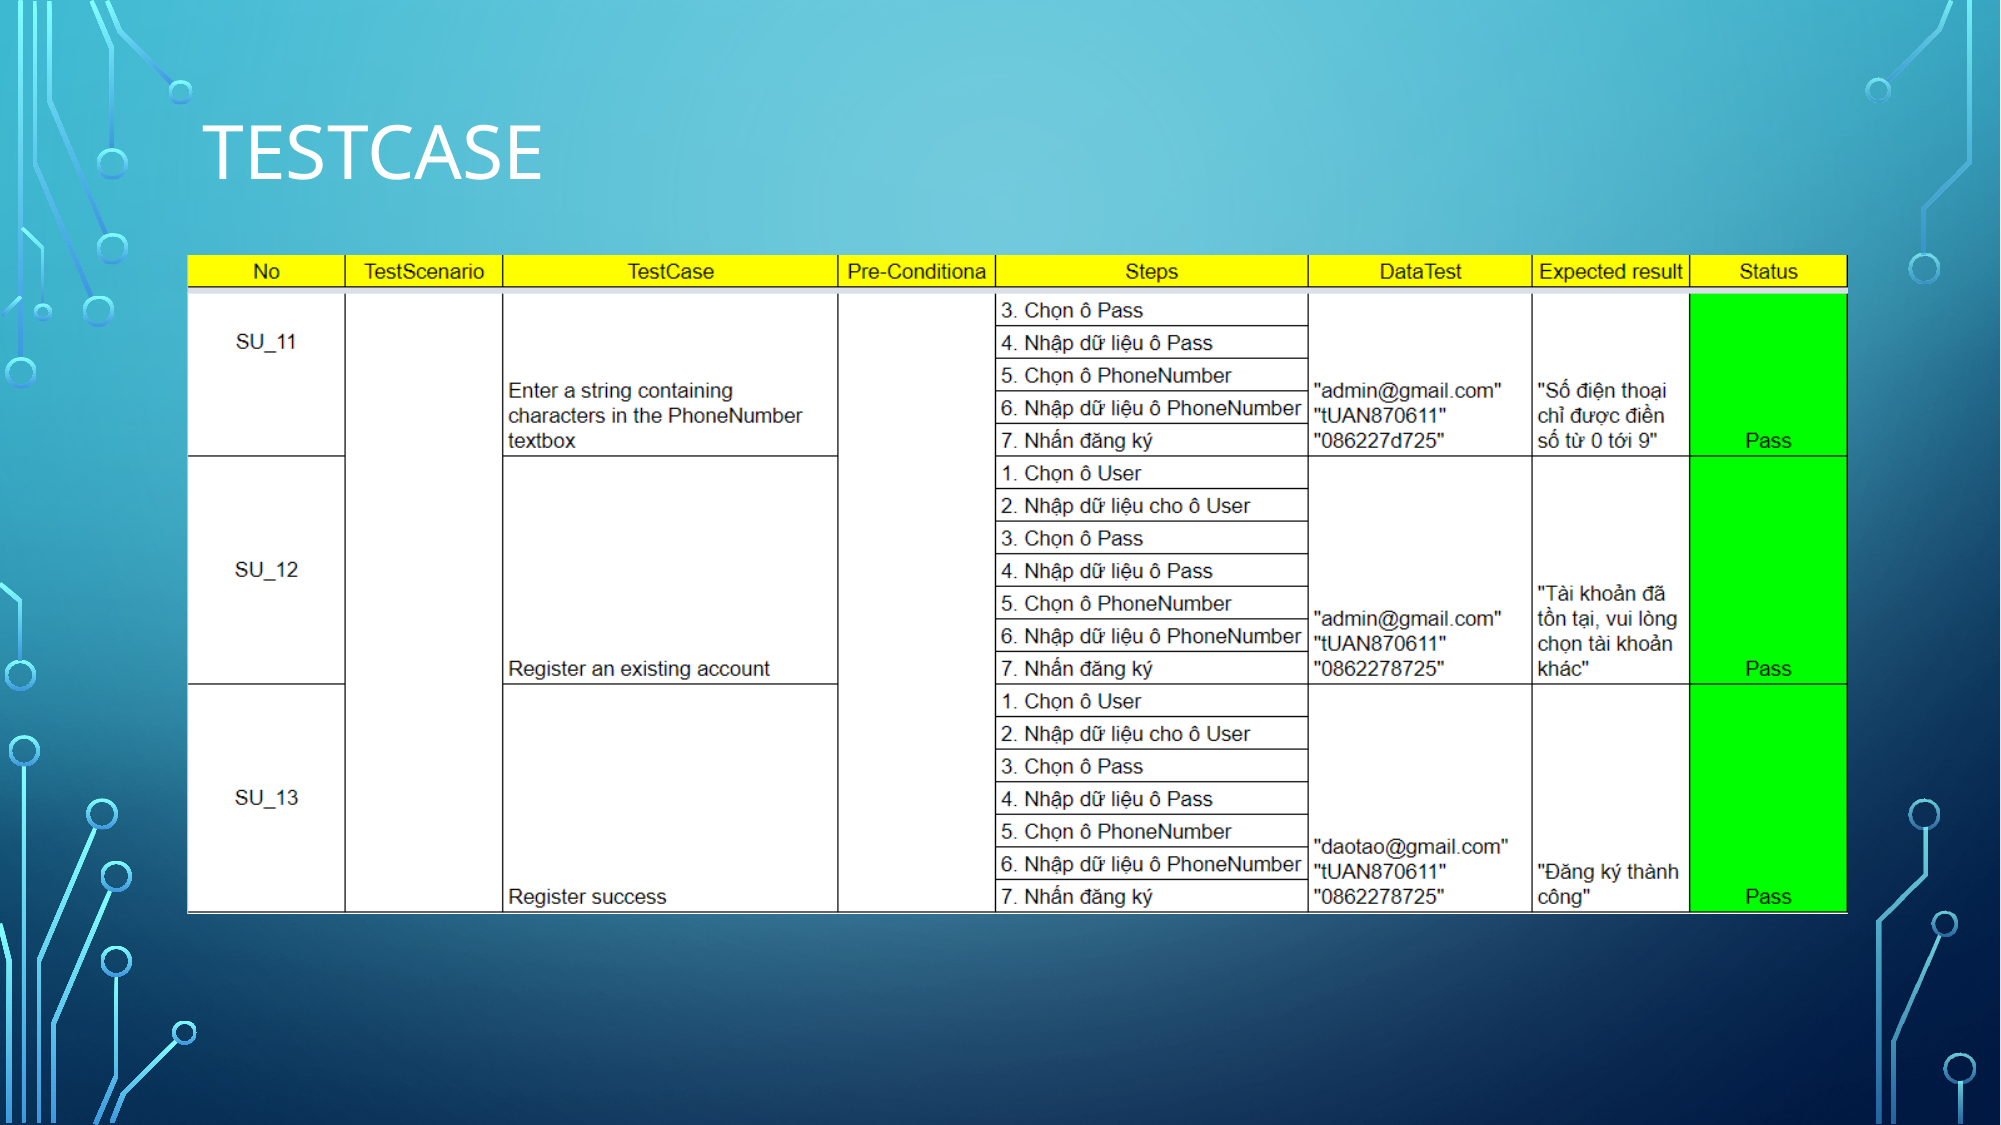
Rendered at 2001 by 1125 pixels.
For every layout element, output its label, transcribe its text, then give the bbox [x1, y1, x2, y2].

title Testcase [187, 88, 1813, 222]
picture [187, 255, 1848, 914]
